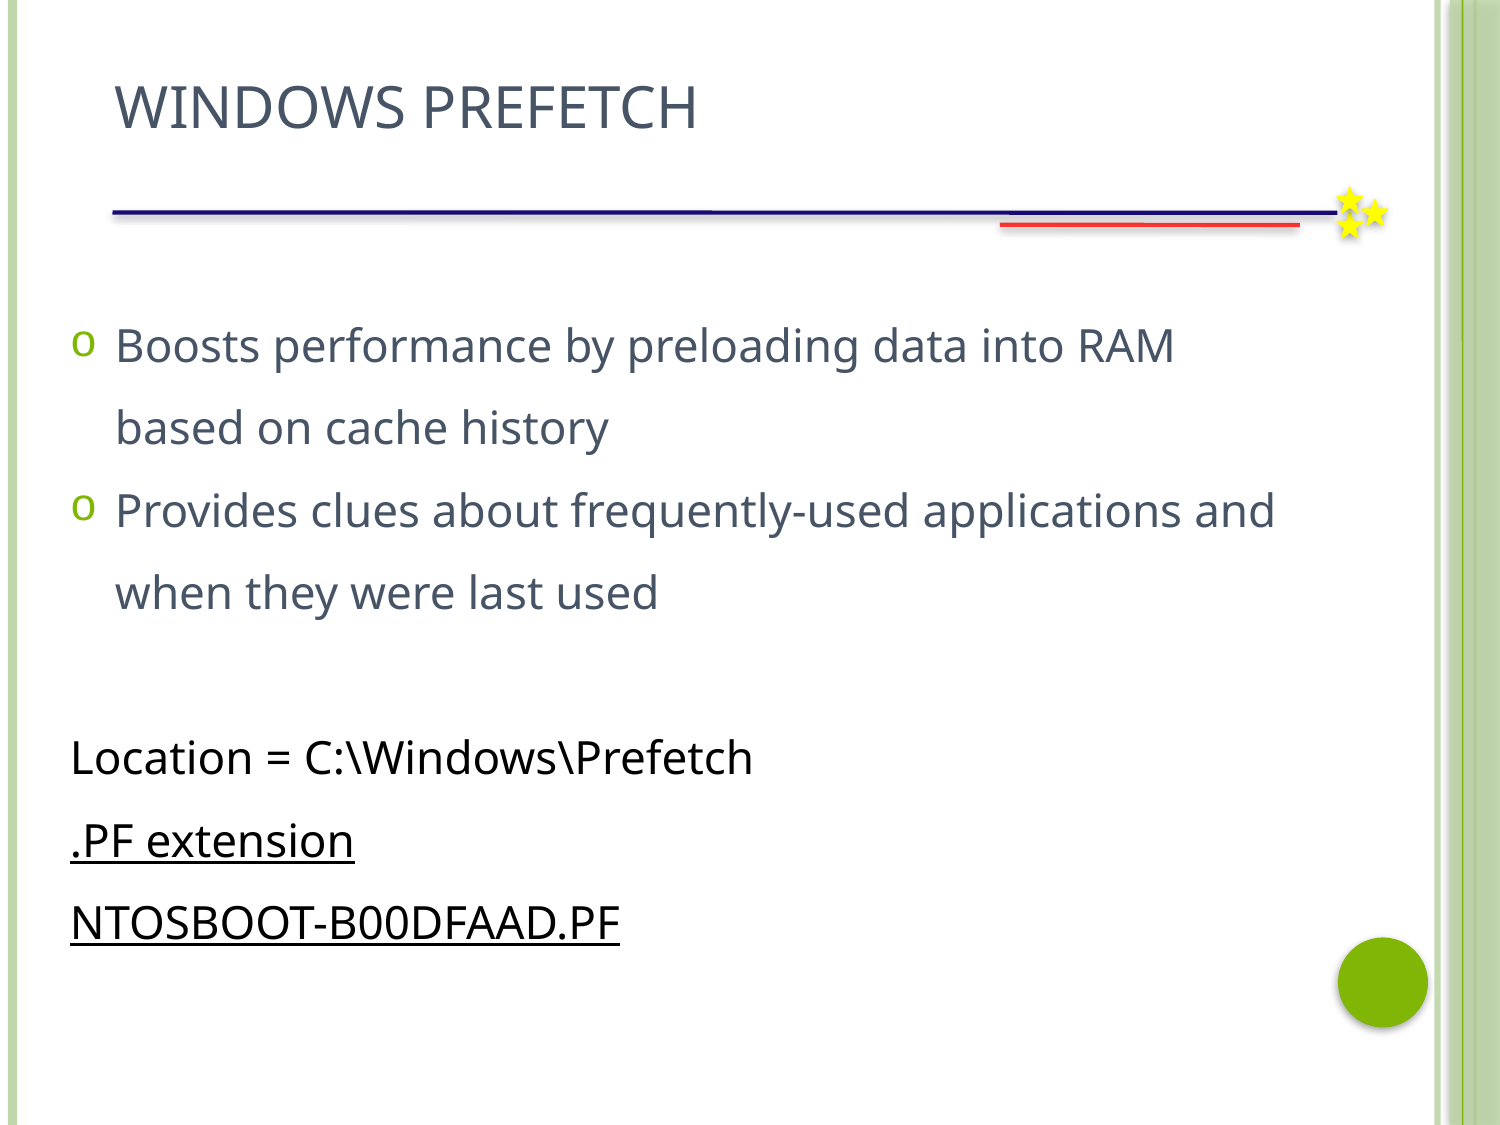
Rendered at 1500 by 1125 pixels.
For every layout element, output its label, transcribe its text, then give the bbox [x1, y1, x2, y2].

text_box Windows Prefetch [99, 63, 1125, 163]
text_box Boosts performance by preloading data into RAM based on cache history Provides clues about frequently-used applications and when they were last used Location = C:\Windows\Prefetch .PF extension NTOSBOOT-B00DFAAD.PF [5, 231, 1317, 1047]
